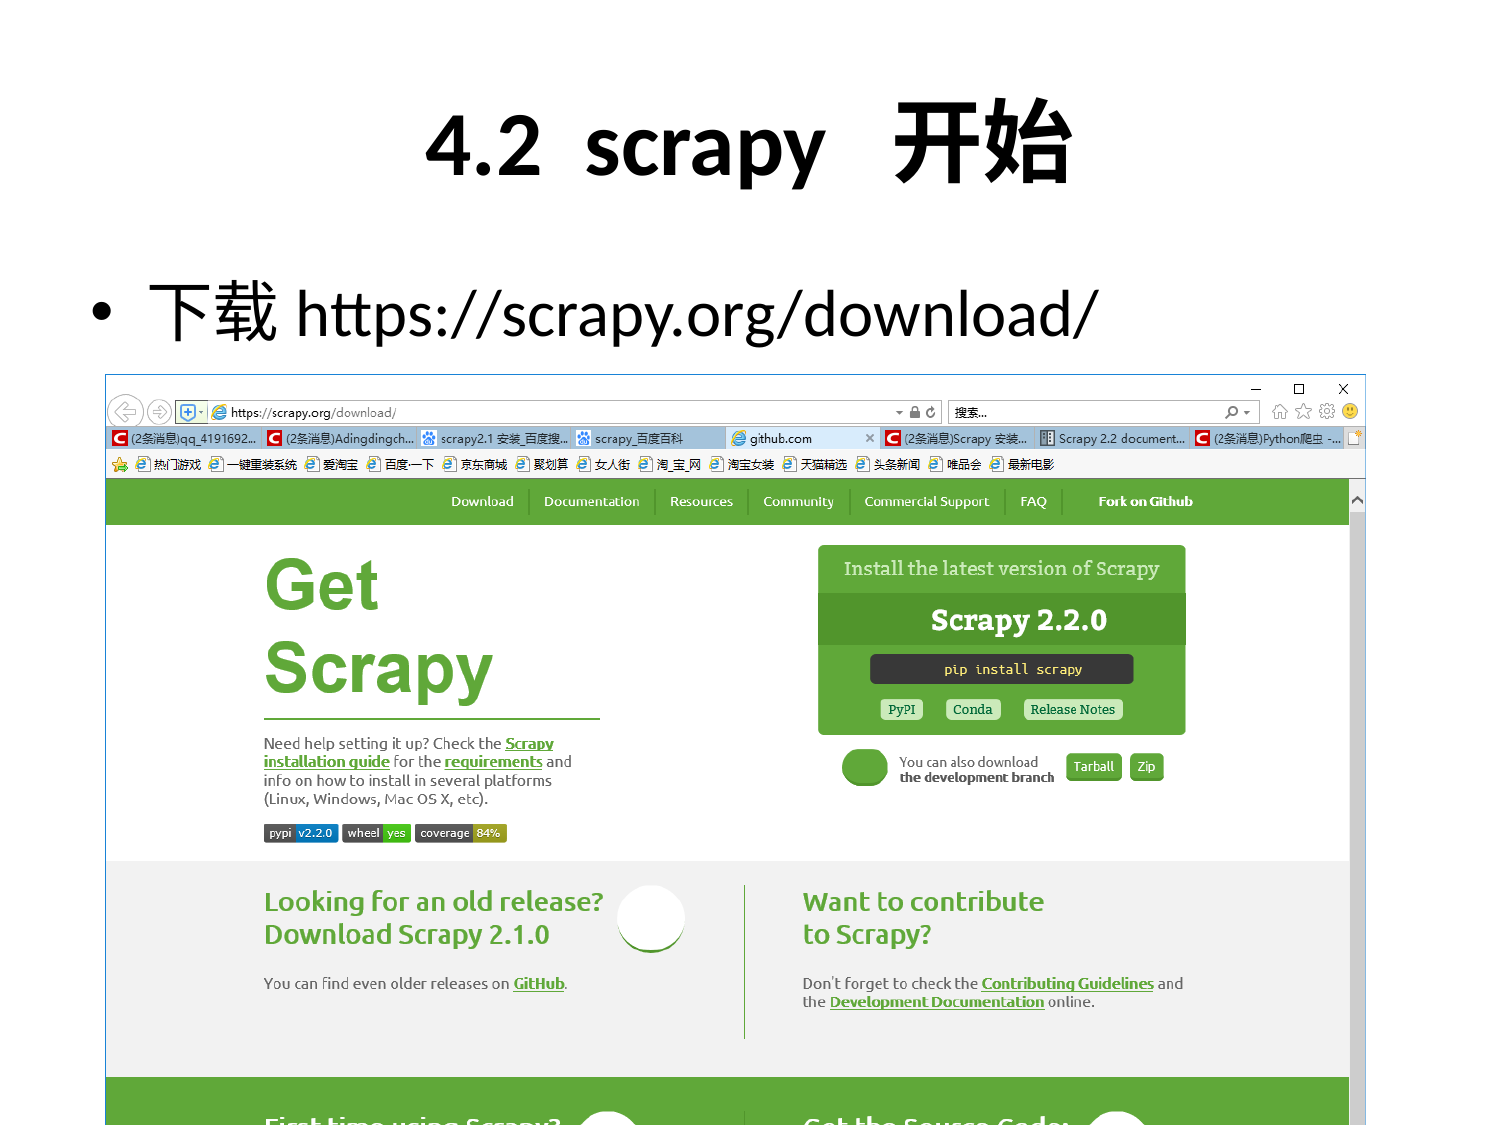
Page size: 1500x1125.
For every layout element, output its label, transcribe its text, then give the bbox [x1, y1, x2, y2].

title 4.2 scrapy 开始 [75, 45, 1425, 233]
list 下载https://scrapy.org/download/ [75, 262, 1425, 1005]
picture [105, 374, 1366, 1125]
